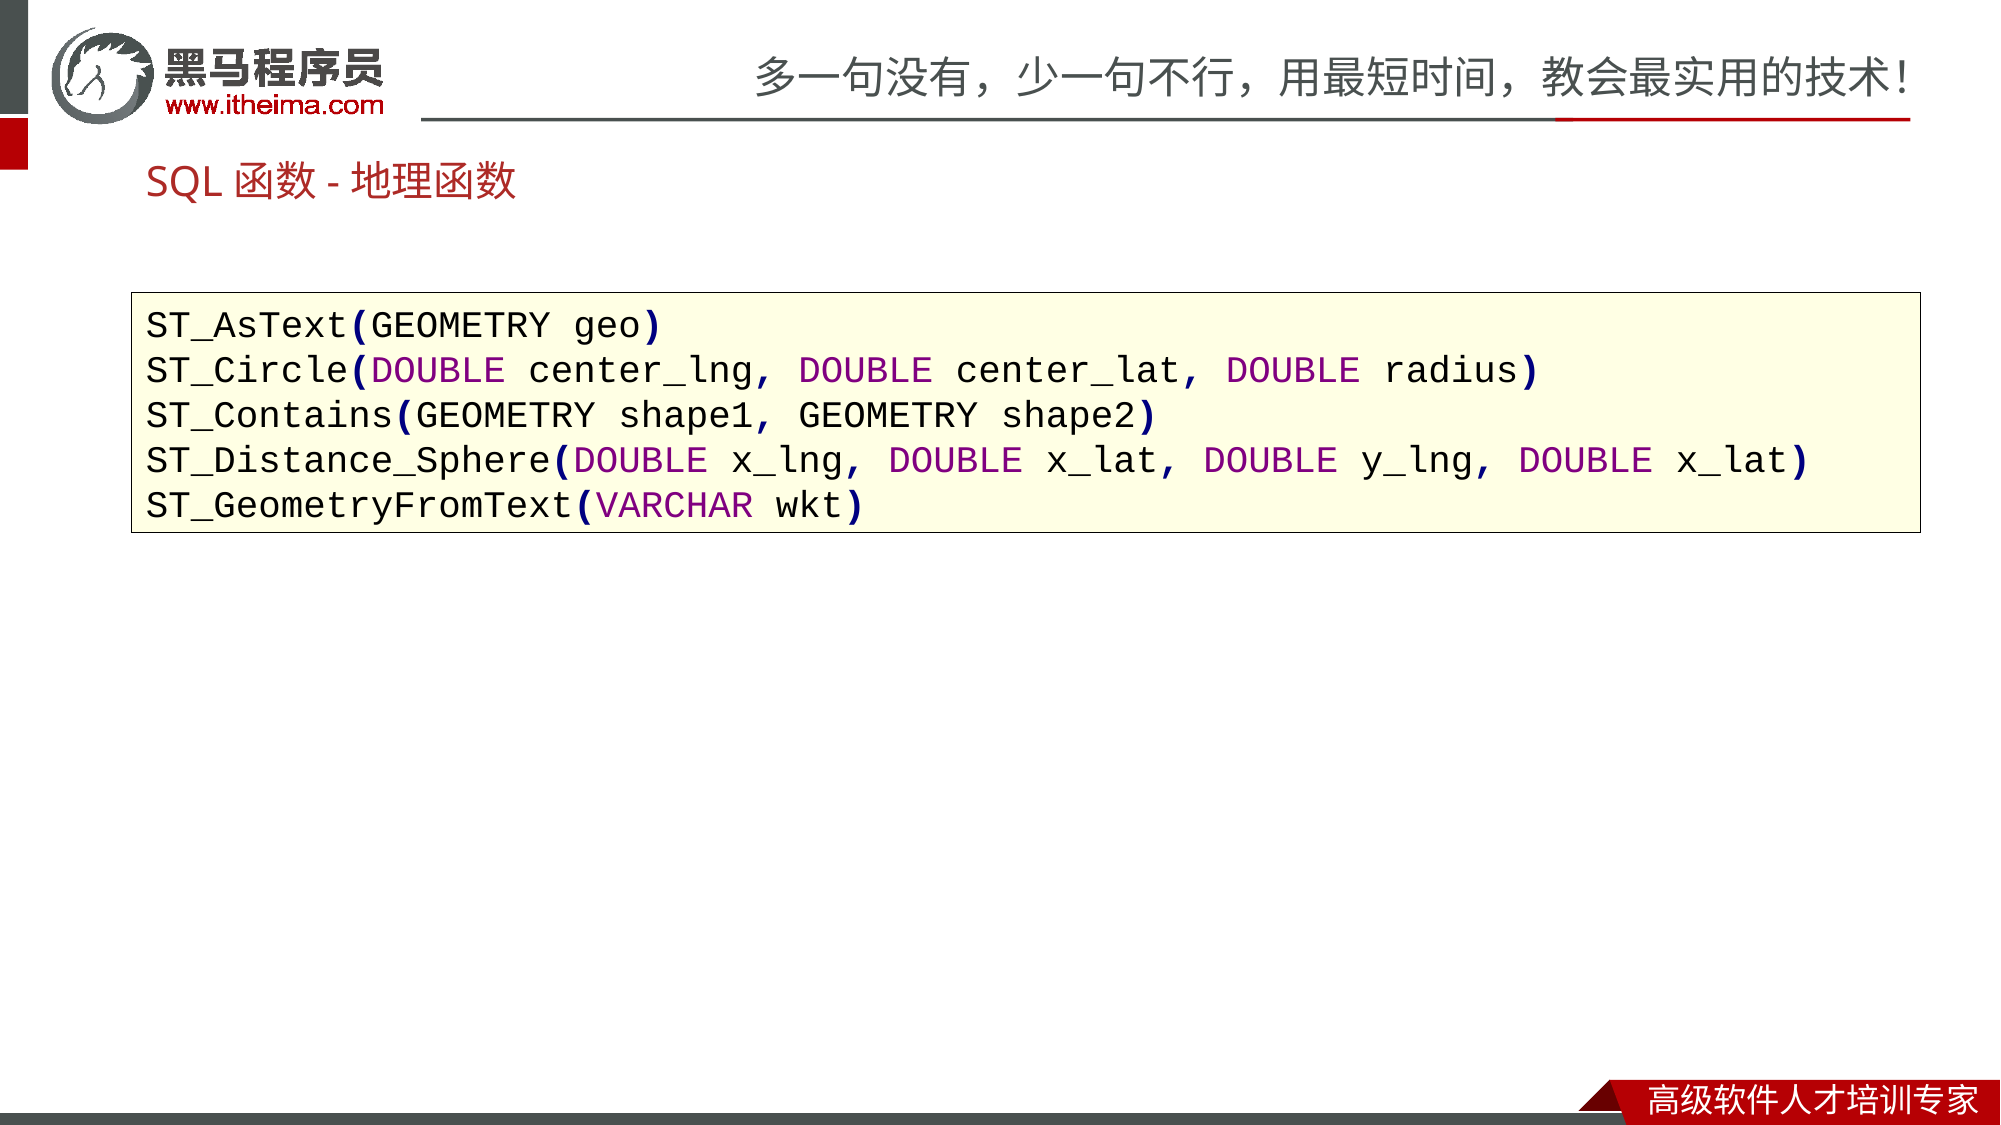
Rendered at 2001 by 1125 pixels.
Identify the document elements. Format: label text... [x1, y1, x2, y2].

text_box ST_AsText(GEOMETRY geo) ST_Circle(DOUBLE center_lng, DOUBLE center_lat, DOUBLE radius) ST_Contains(GEOMETRY shape1, GEOMETRY shape2) ST_Distance_Sphere(DOUBLE x_lng, DOUBLE x_lat, DOUBLE y_lng, DOUBLE x_lat) ST_GeometryFromText(VARCHAR wkt) [131, 292, 1921, 533]
picture [50, 26, 384, 125]
title SQL函数-地理函数 [131, 137, 1747, 223]
